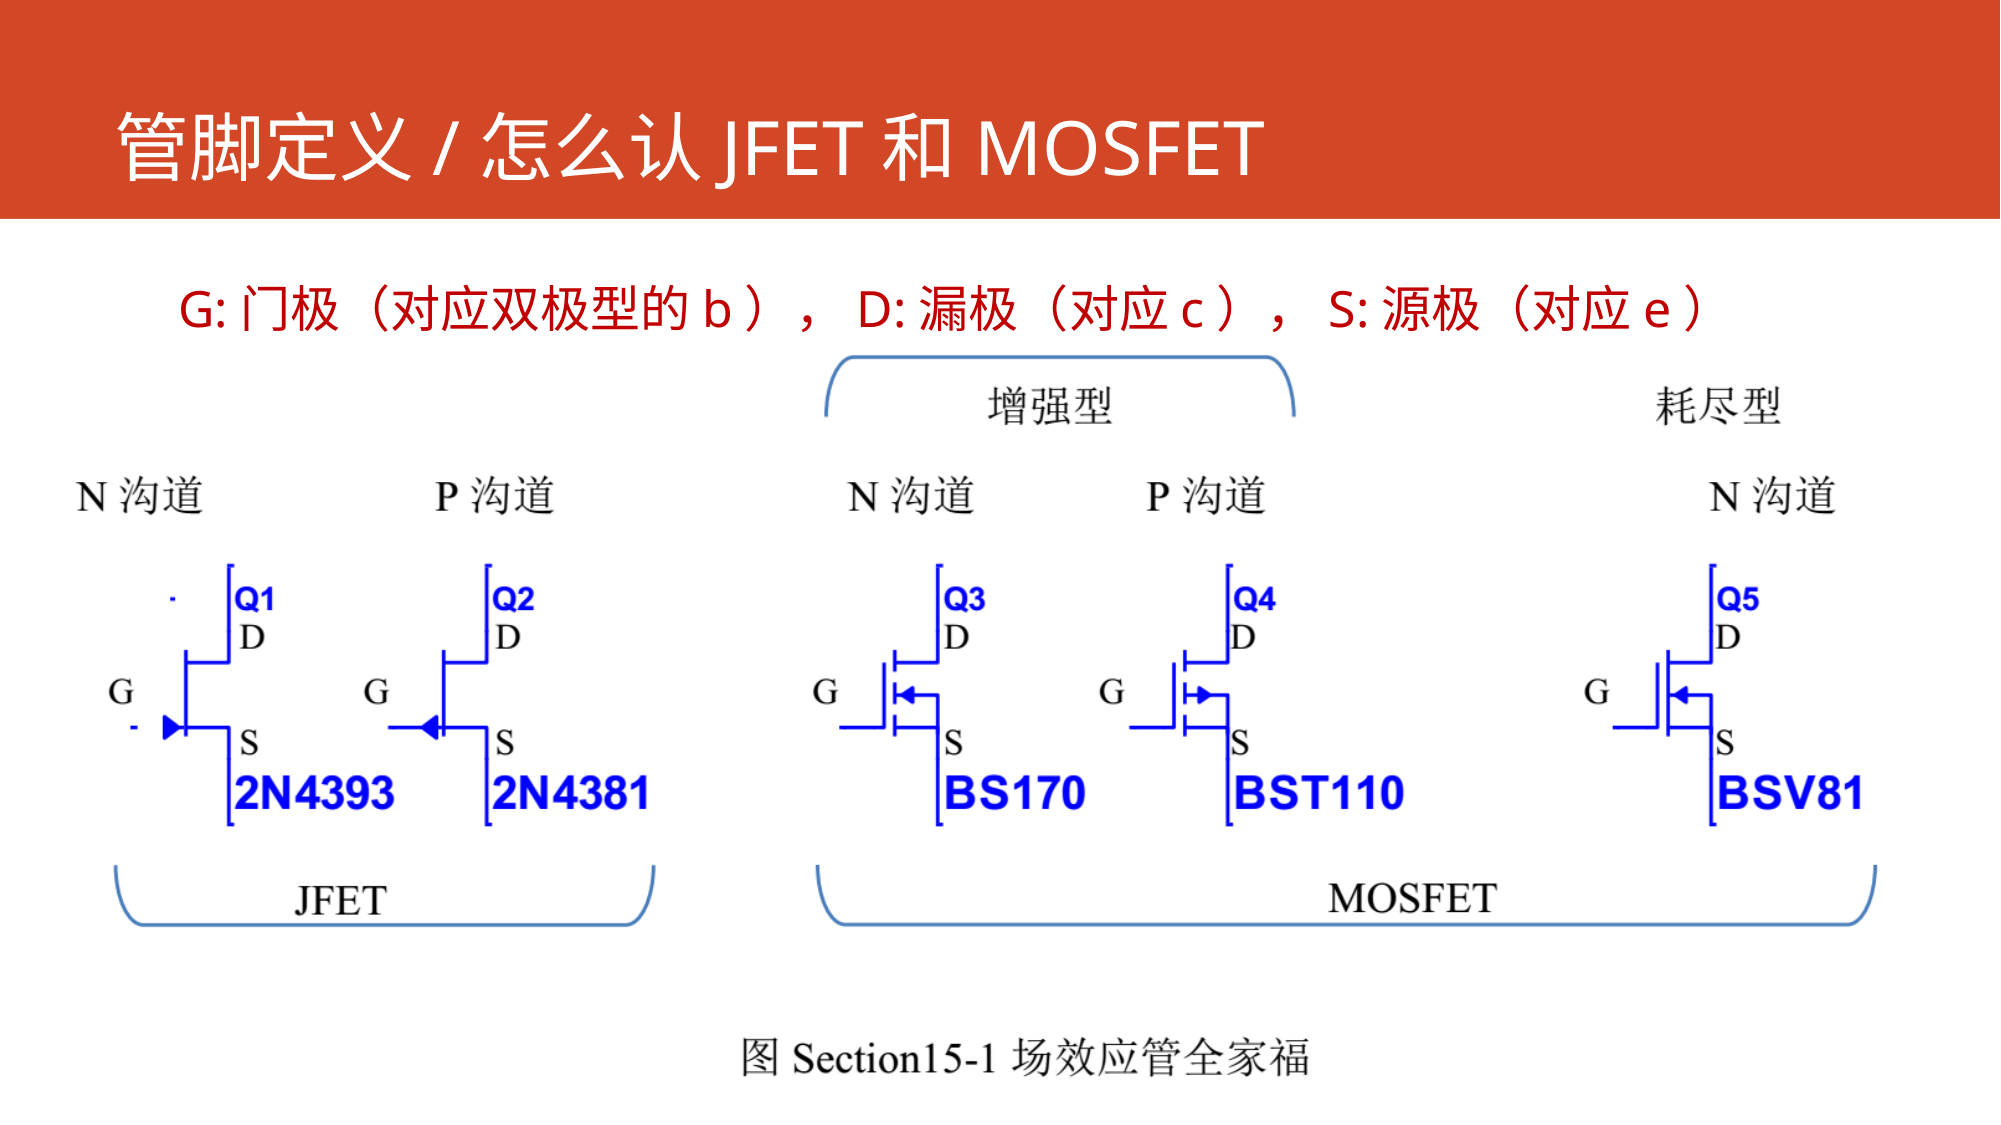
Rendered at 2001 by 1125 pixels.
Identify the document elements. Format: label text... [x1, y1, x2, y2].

picture [65, 312, 1917, 1080]
list G:门极（对应双极型的b），D:漏极（对应c），S:源极（对应e） [163, 239, 1863, 312]
title 管脚定义/怎么认JFET和MOSFET [99, 0, 1863, 199]
